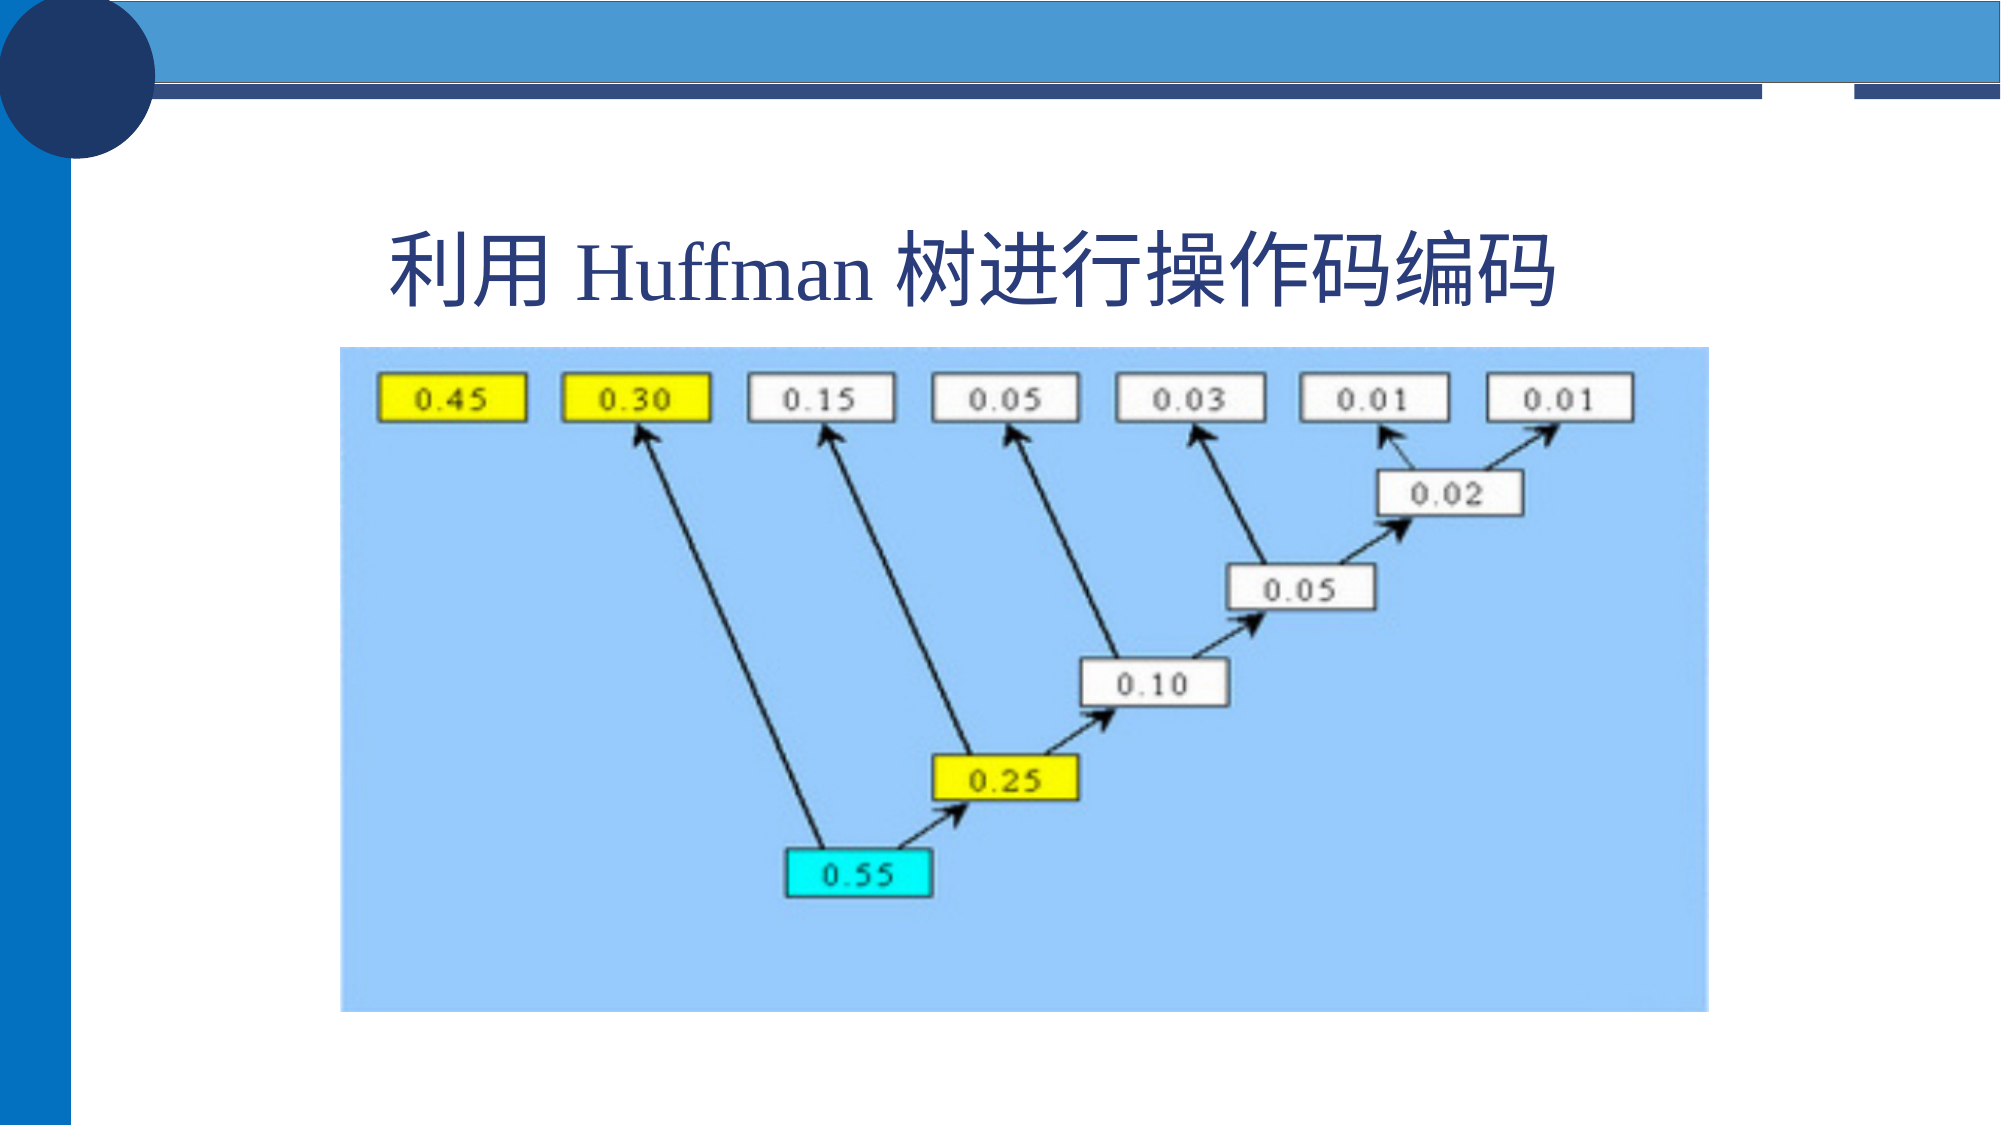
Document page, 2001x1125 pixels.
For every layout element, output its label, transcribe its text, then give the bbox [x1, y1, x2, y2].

picture [339, 347, 1710, 1012]
text_box 利用Huffman树进行操作码编码 [373, 137, 1649, 325]
